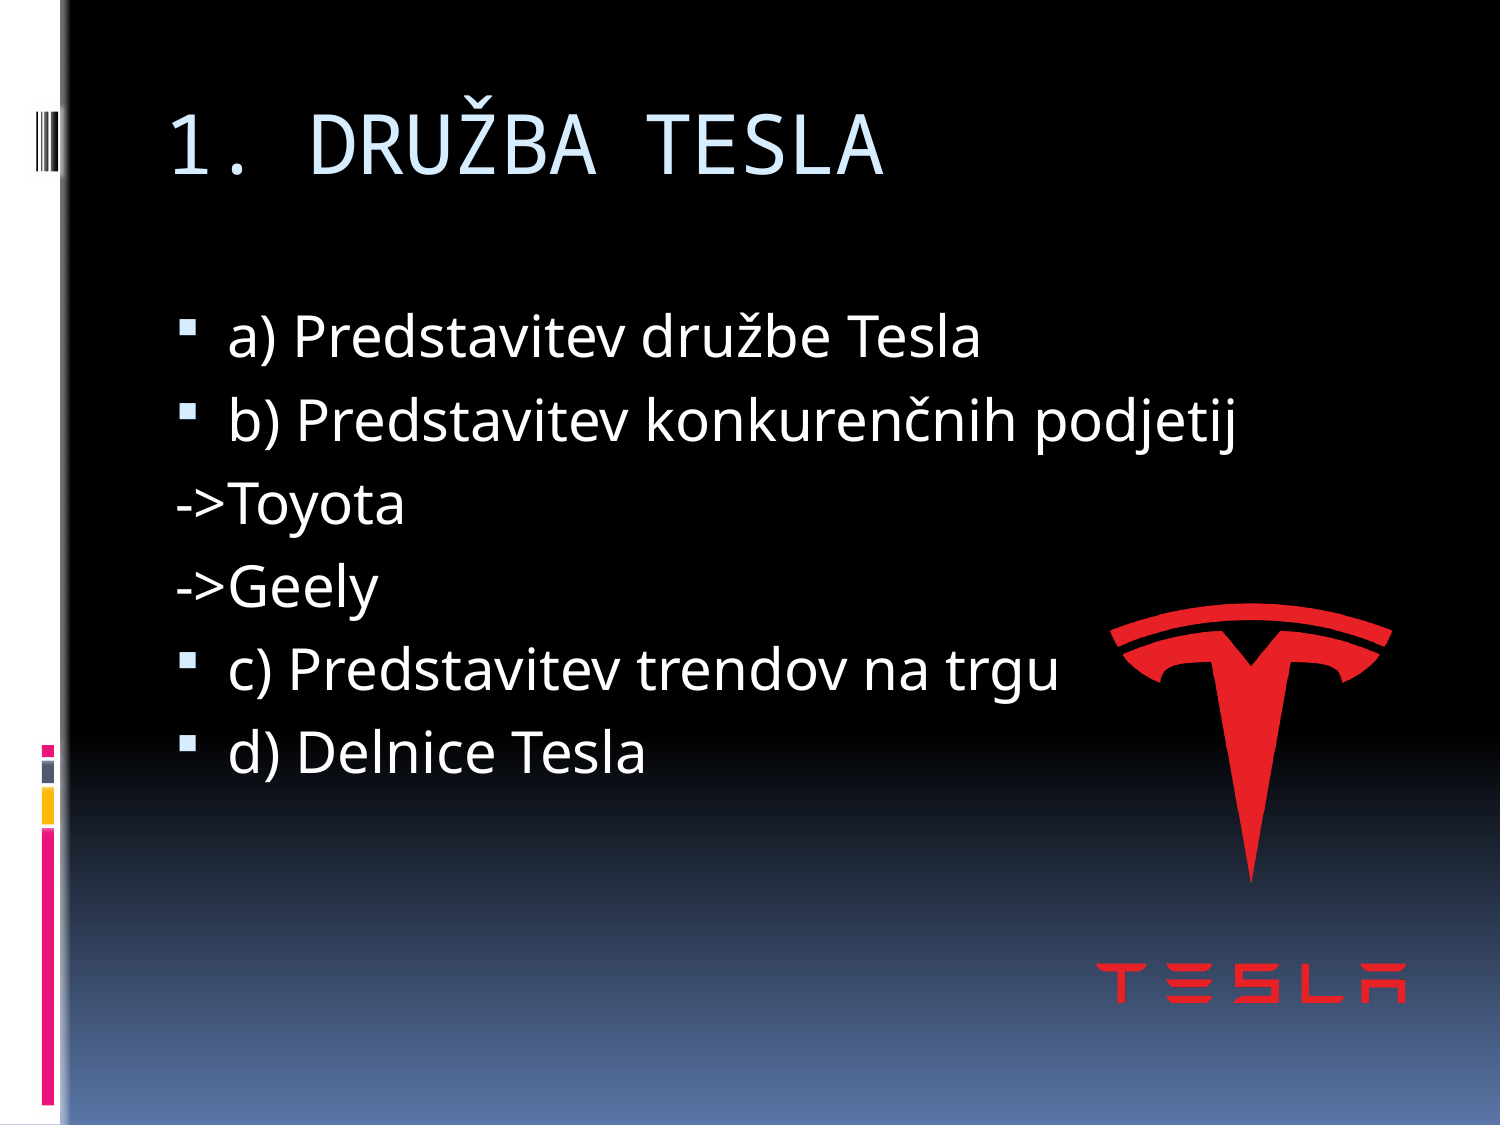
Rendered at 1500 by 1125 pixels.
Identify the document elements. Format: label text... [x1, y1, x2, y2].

picture [1080, 585, 1422, 1020]
list a) Predstavitev družbe Tesla b) Predstavitev konkurenčnih podjetij ->Toyota ->Geely c) Predstavitev trendov na trgu d) Delnice Tesla [150, 292, 1425, 1043]
title 1. DRUŽBA TESLA [150, 83, 1425, 234]
